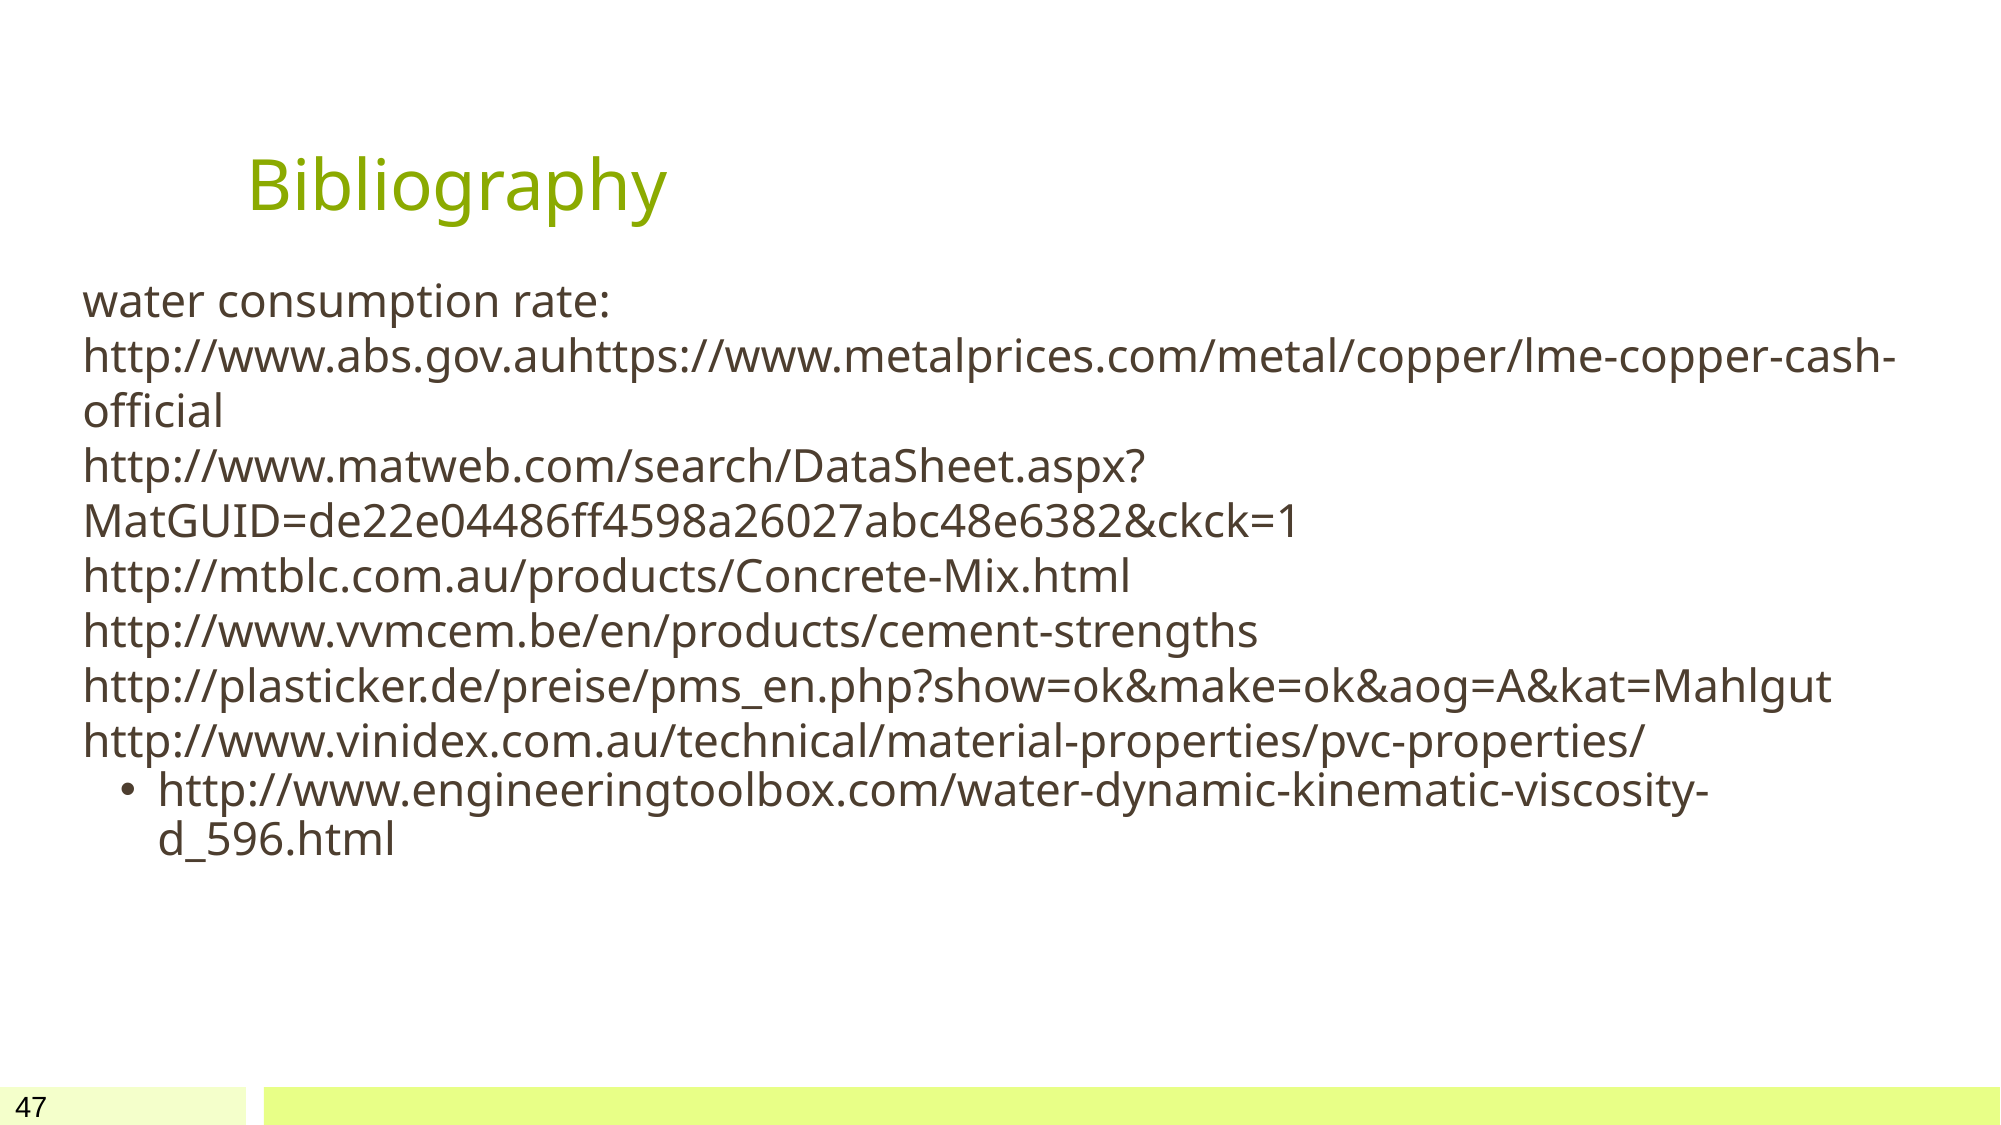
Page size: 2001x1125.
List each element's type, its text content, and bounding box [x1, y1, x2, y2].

list water consumption rate: http://www.abs.gov.auhttps://www.metalprices.com/metal/copper/lme-copper-cash-official http://www.matweb.com/search/DataSheet.aspx?MatGUID=de22e04486ff4598a26027abc48e6382&ckck=1 http://mtblc.com.au/products/Concrete-Mix.html http://www.vvmcem.be/en/products/cement-strengths http://plasticker.de/preise/pms_en.php?show=ok&make=ok&aog=A&kat=Mahlgut http://www.vinidex.com.au/technical/material-properties/pvc-properties/ http://www.engineeringtoolbox.com/water-dynamic-kinematic-viscosity-d_596.html [67, 256, 1920, 1015]
title Bibliography [231, 45, 1769, 240]
slide_number 47 [0, 1087, 68, 1125]
